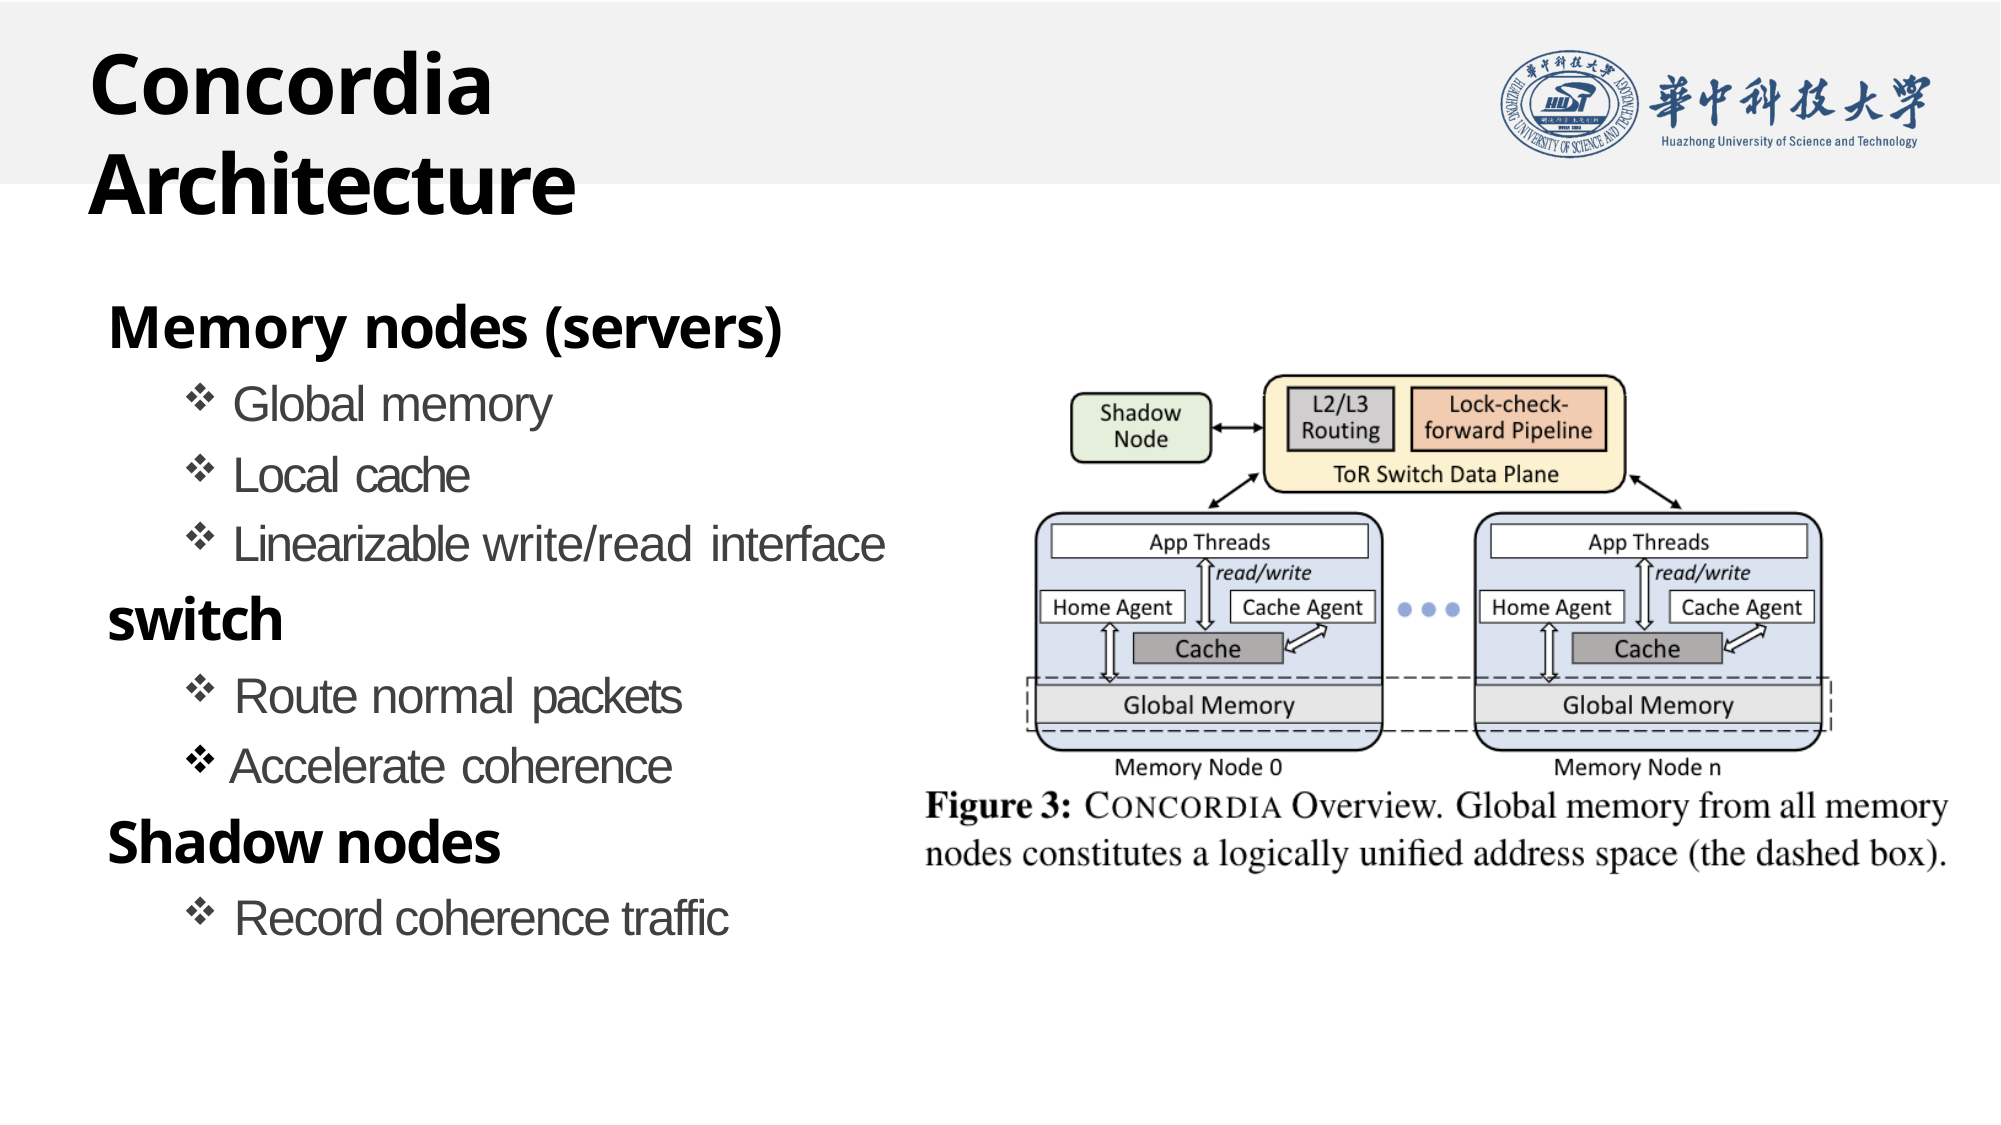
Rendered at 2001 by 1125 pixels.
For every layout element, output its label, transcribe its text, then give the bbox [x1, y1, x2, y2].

text_box Memory nodes (servers) Global memory Local cache Linearizable write/read interface switch Route normal packets Accelerate coherence Shadow nodes Record coherence traffic [105, 274, 888, 1017]
picture [885, 352, 1987, 894]
picture [1487, 24, 1948, 180]
title Concordia Architecture [86, 29, 951, 232]
